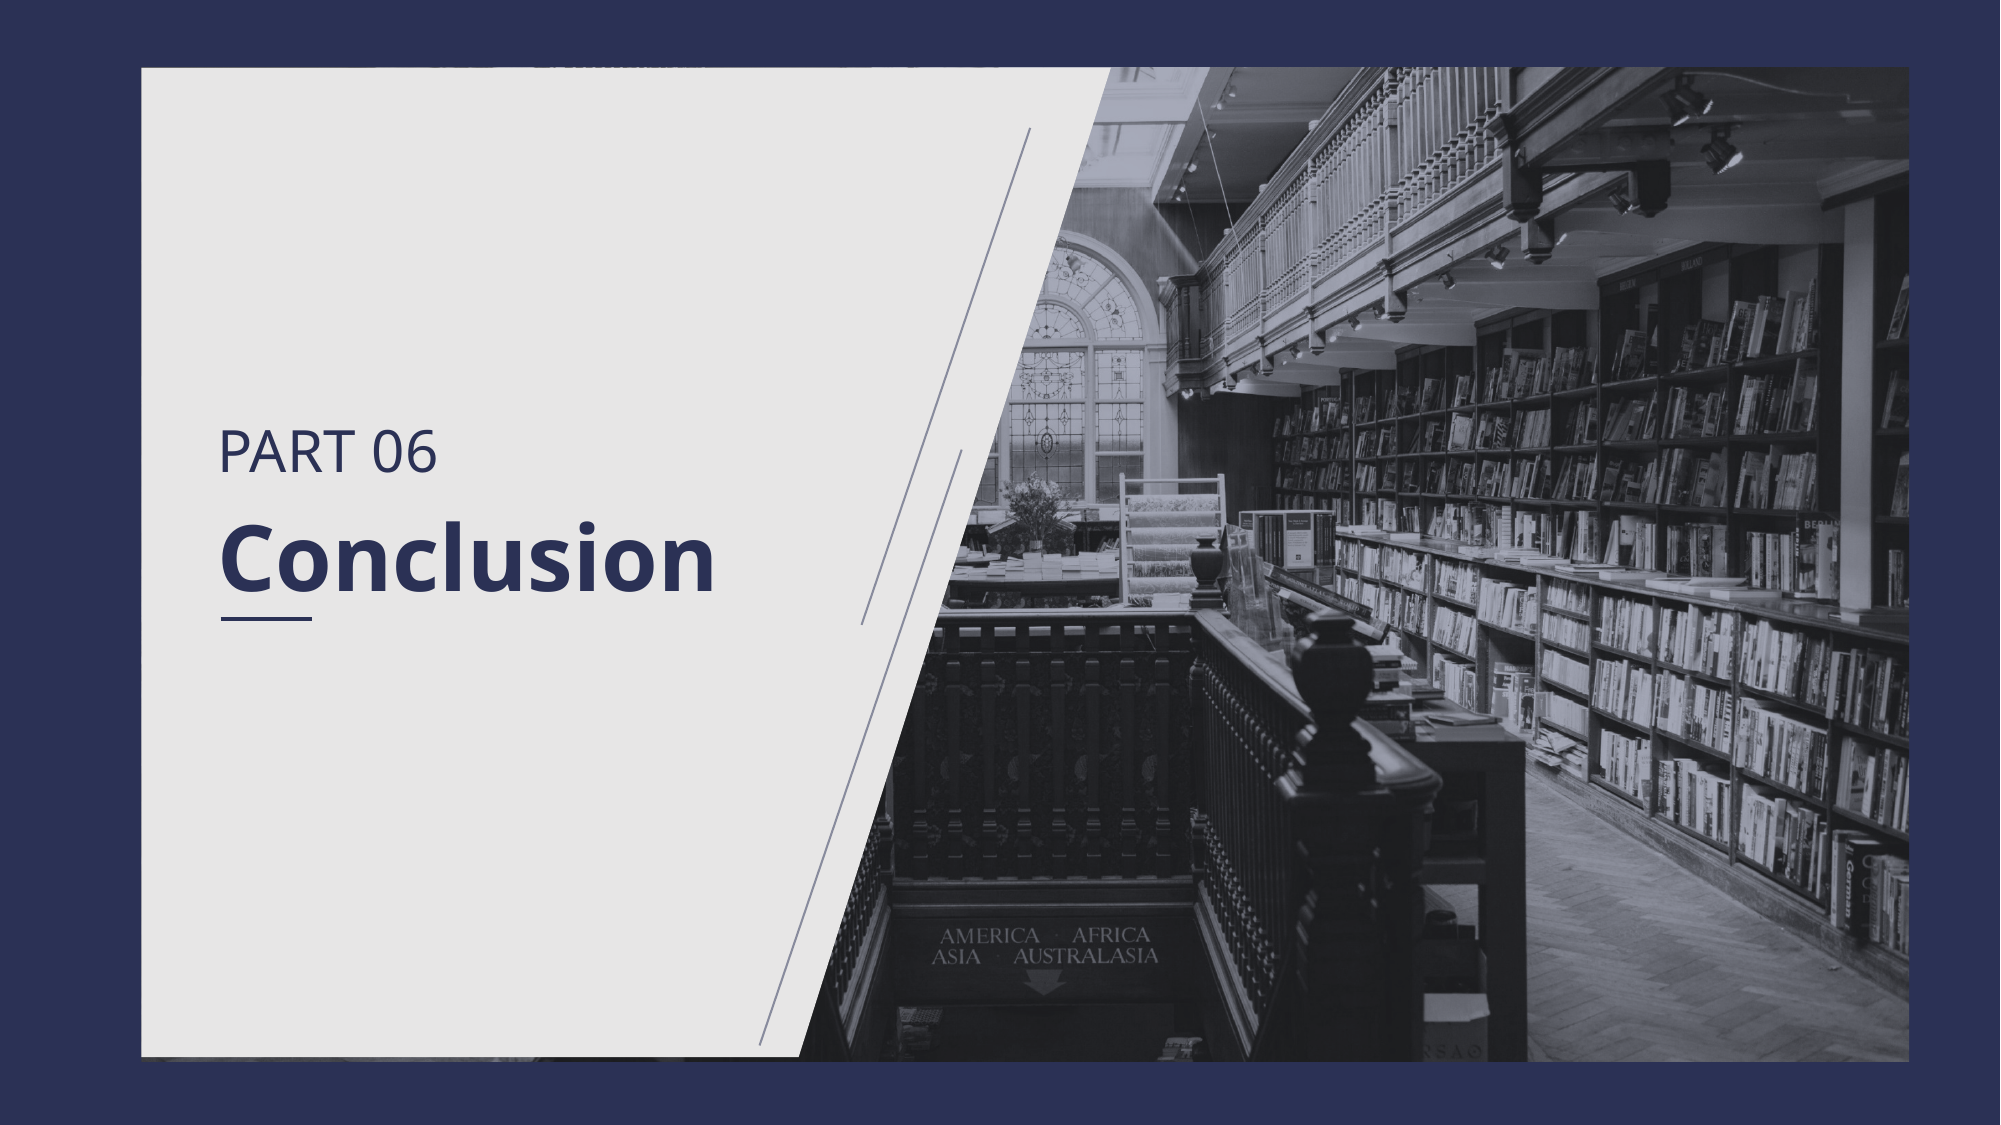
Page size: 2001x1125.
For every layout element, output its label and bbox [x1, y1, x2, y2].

text_box [735, 135, 1055, 1038]
picture [141, 67, 1910, 1063]
